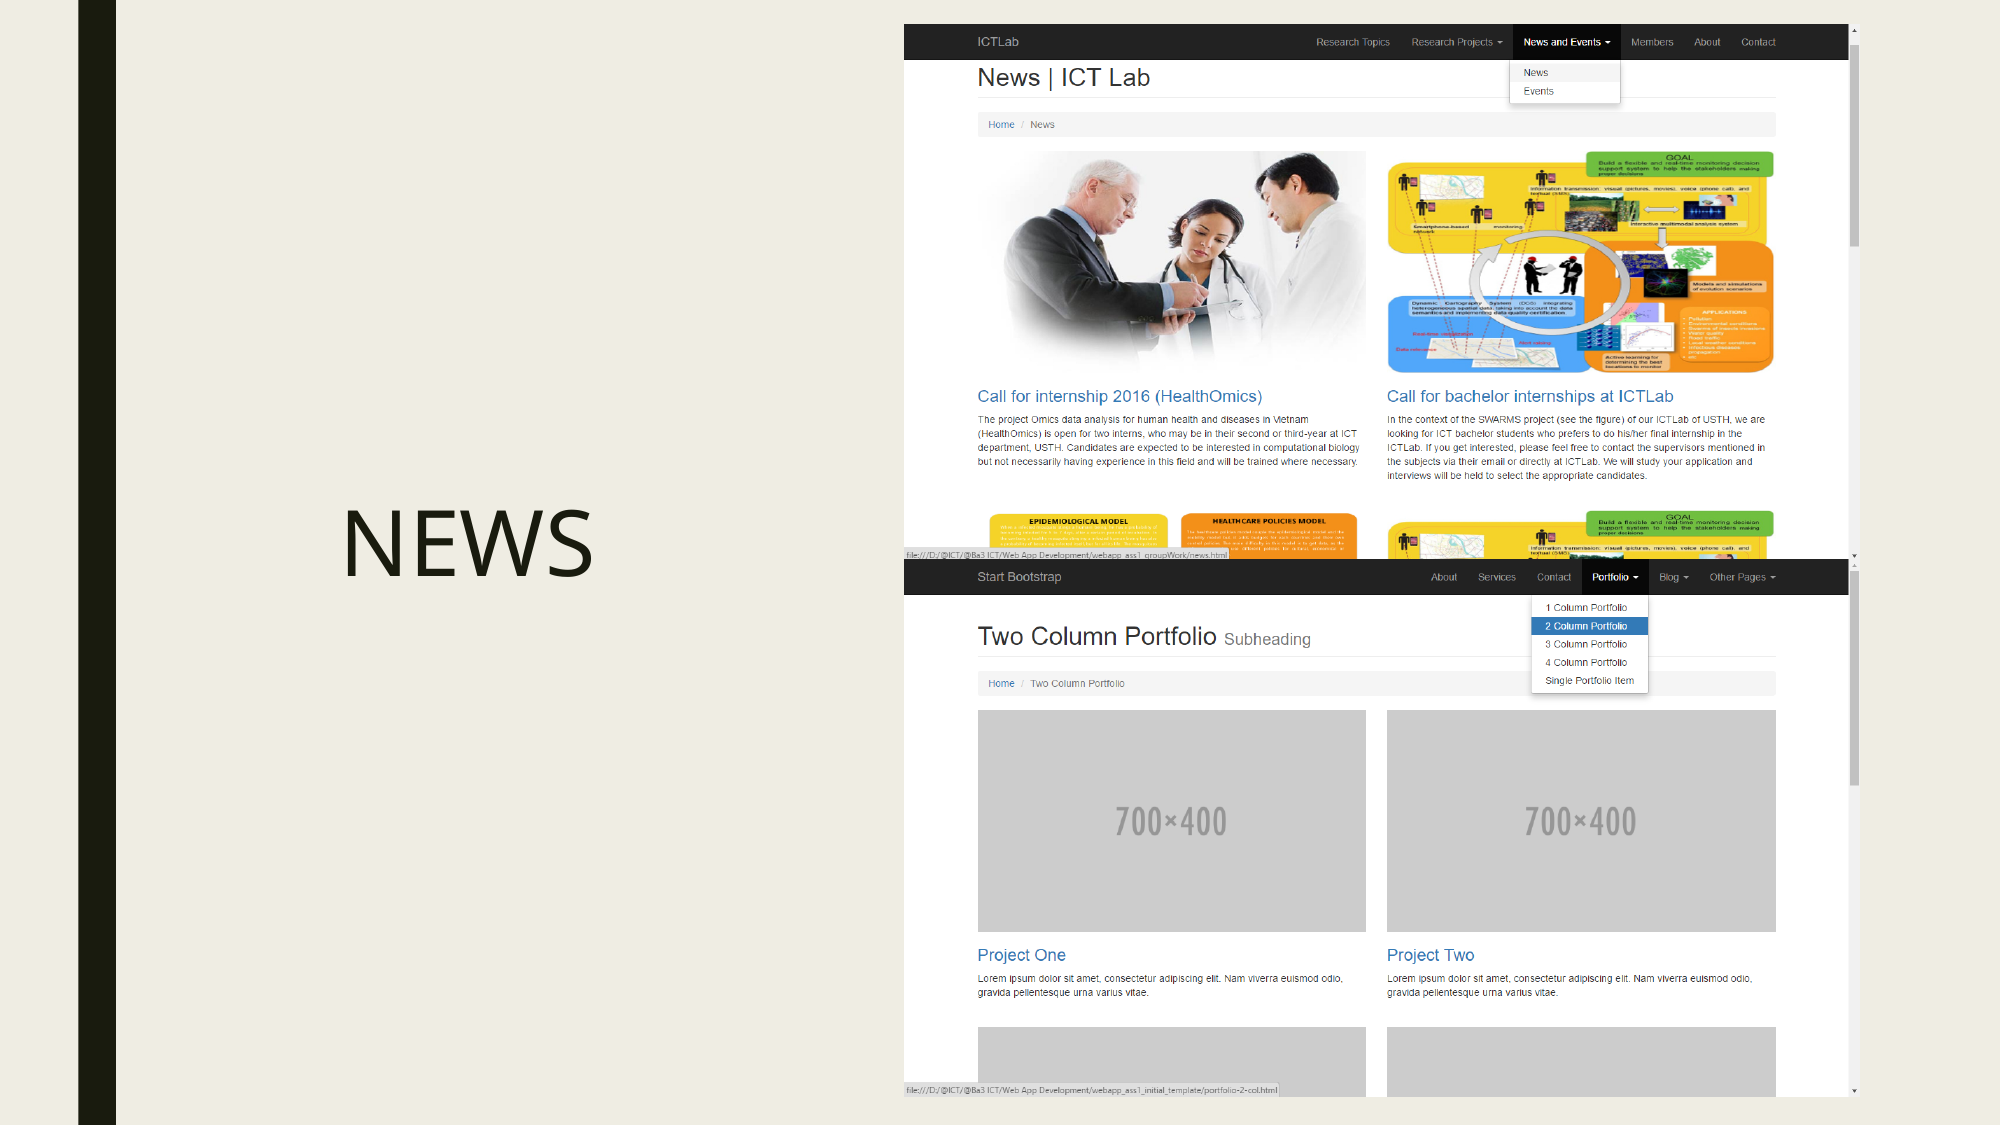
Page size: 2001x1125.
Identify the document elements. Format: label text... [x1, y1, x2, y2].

title NEWS [174, 490, 761, 611]
picture [904, 24, 1860, 1097]
